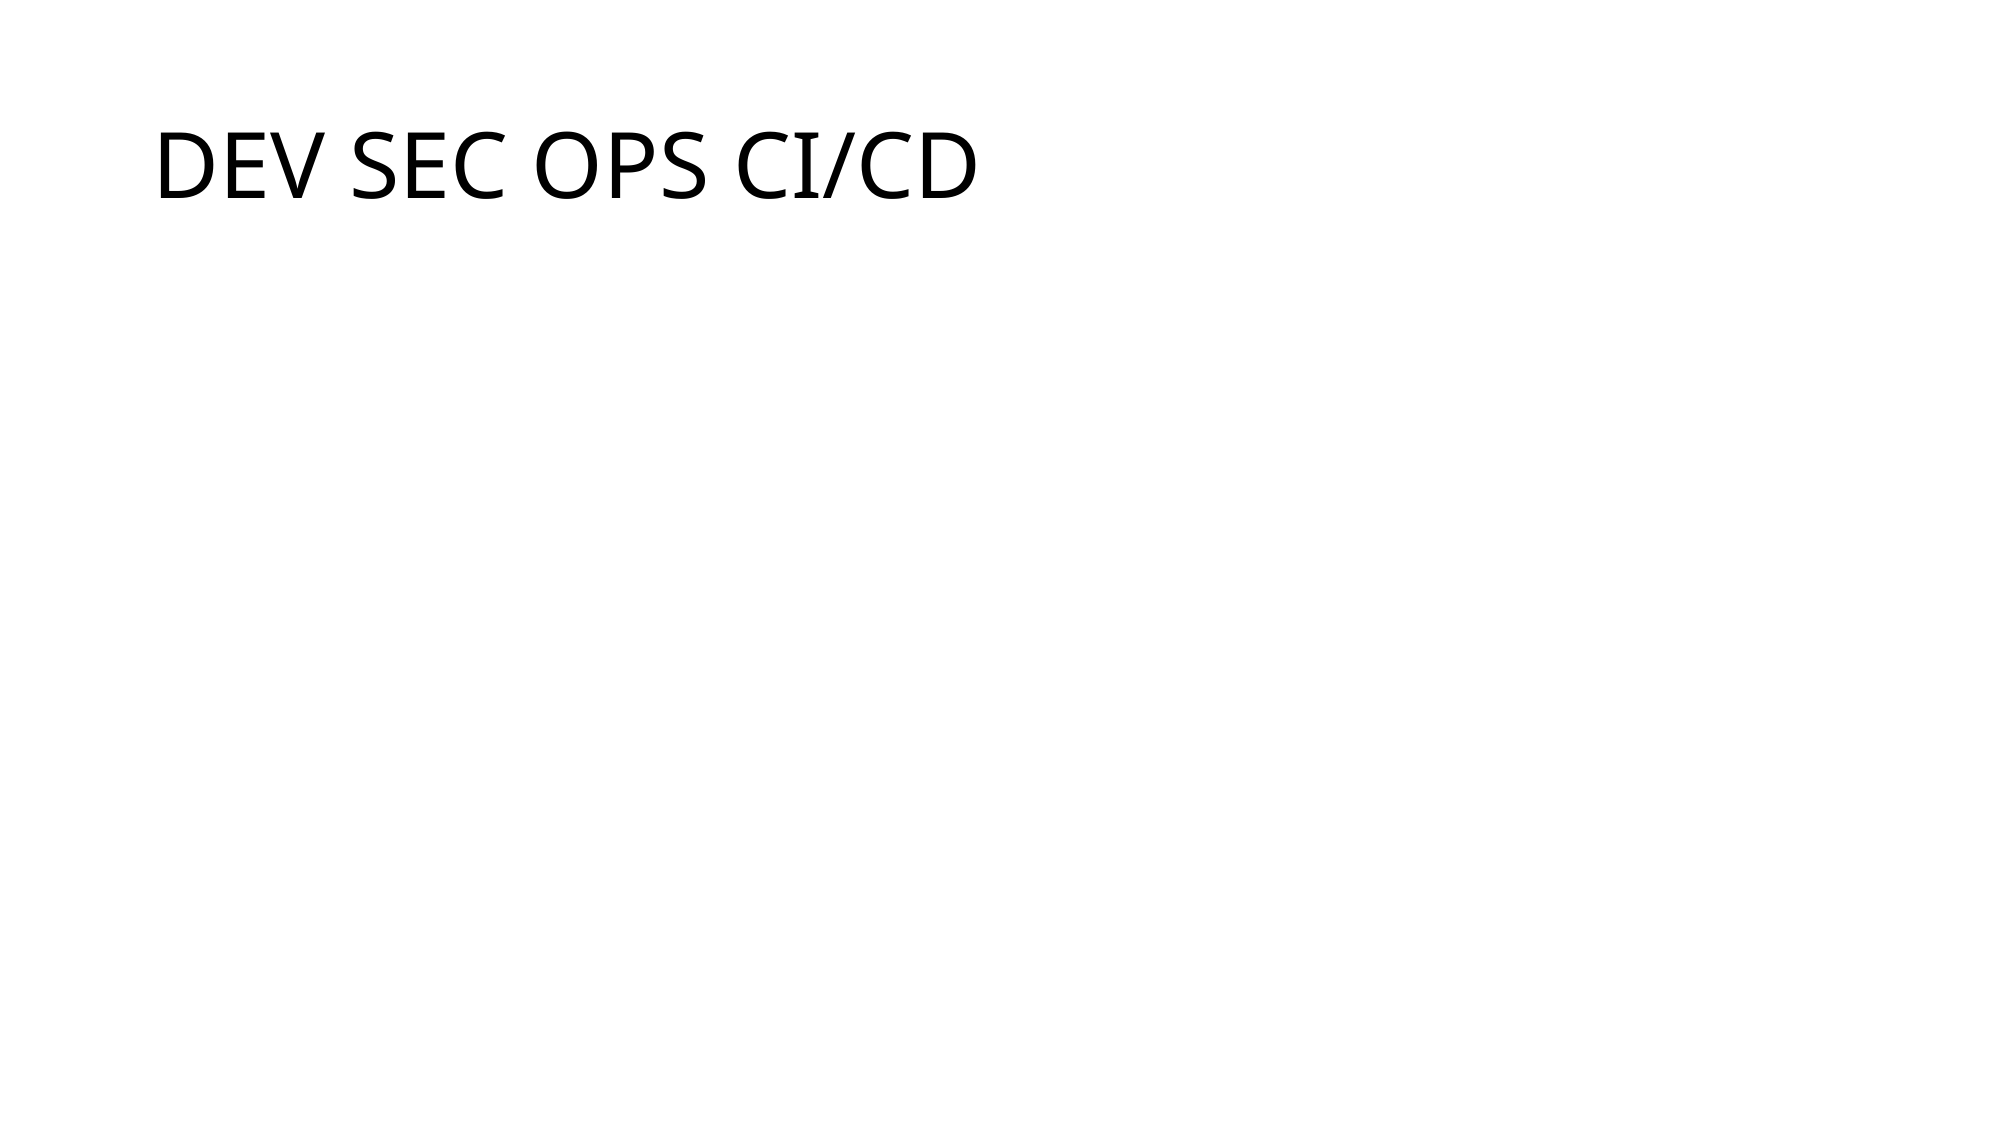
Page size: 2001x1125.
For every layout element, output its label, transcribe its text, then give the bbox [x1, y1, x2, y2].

title DEV SEC OPS CI/CD [137, 59, 1863, 278]
